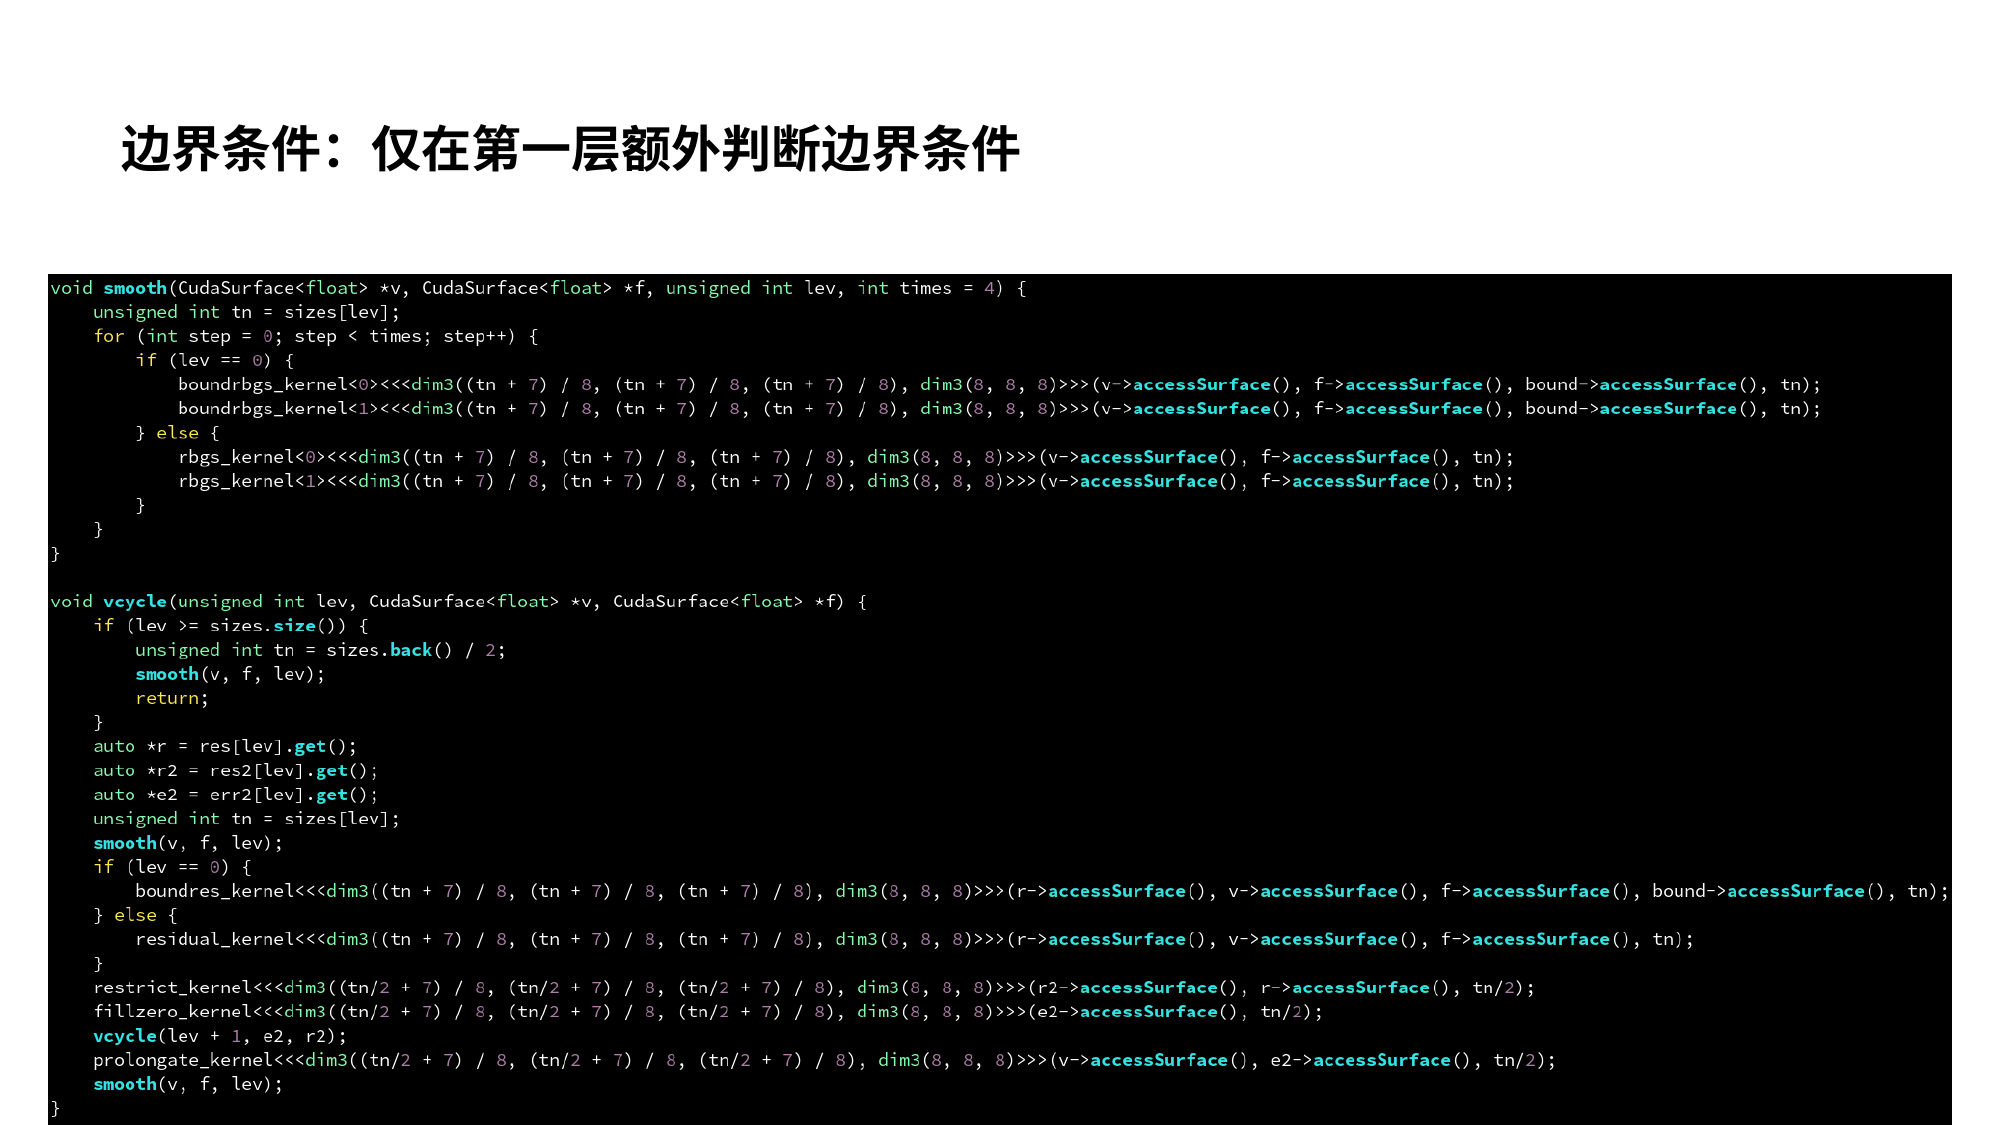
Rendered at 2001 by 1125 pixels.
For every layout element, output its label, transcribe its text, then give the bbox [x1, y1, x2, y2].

title 边界条件：仅在第一层额外判断边界条件 [106, 42, 1832, 260]
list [48, 274, 1952, 1125]
